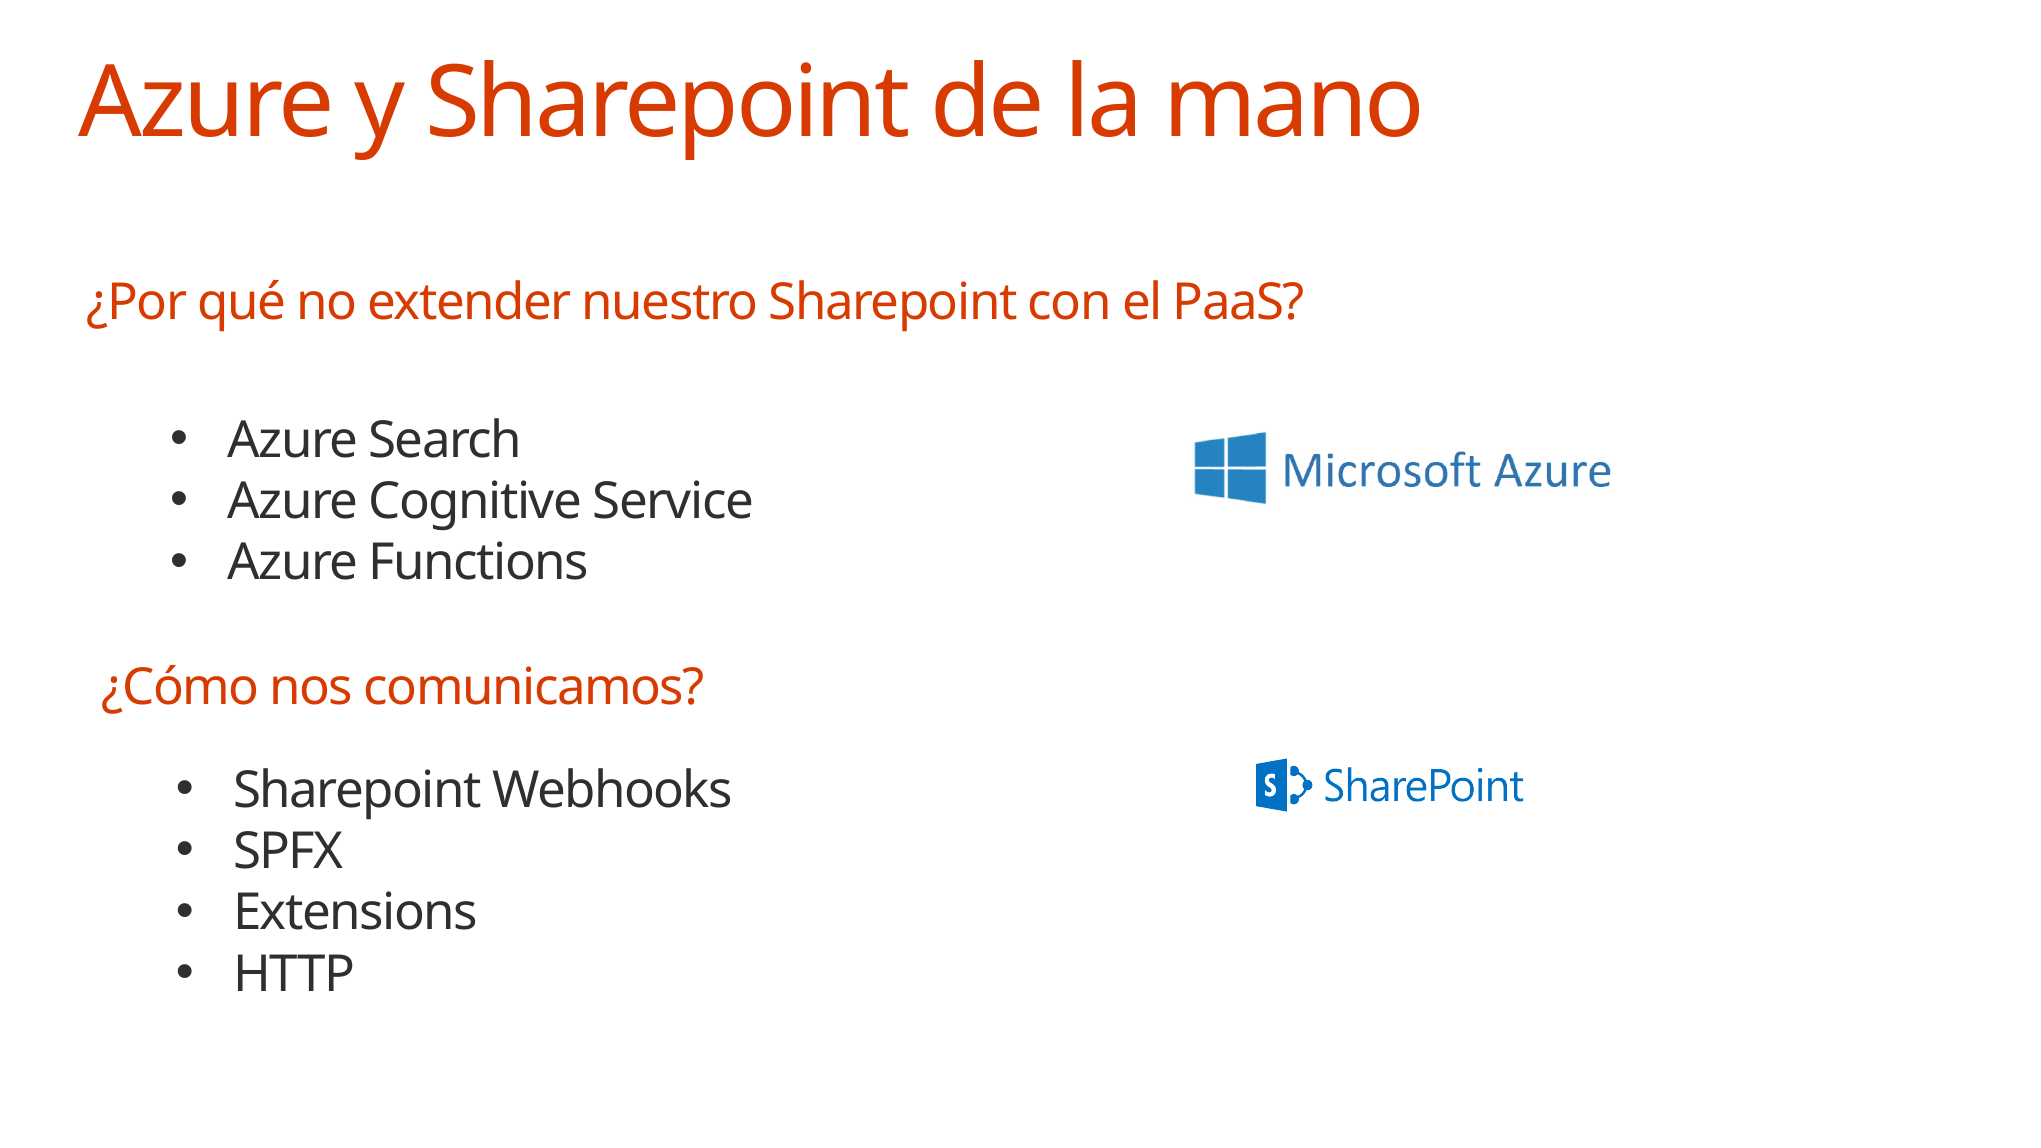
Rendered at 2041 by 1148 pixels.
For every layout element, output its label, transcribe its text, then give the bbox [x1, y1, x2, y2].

text_box Sharepoint Webhooks SPFX Extensions HTTP [175, 756, 733, 1148]
picture [1233, 735, 1547, 835]
title Azure y Sharepoint de la mano [54, 35, 1921, 161]
text_box Azure Search Azure Cognitive Service Azure Functions [170, 406, 755, 774]
picture [1161, 397, 1643, 537]
text_box ¿Por qué no extender nuestro Sharepoint con el PaaS? [86, 268, 1305, 330]
text_box ¿Cómo nos comunicamos? [101, 653, 706, 715]
